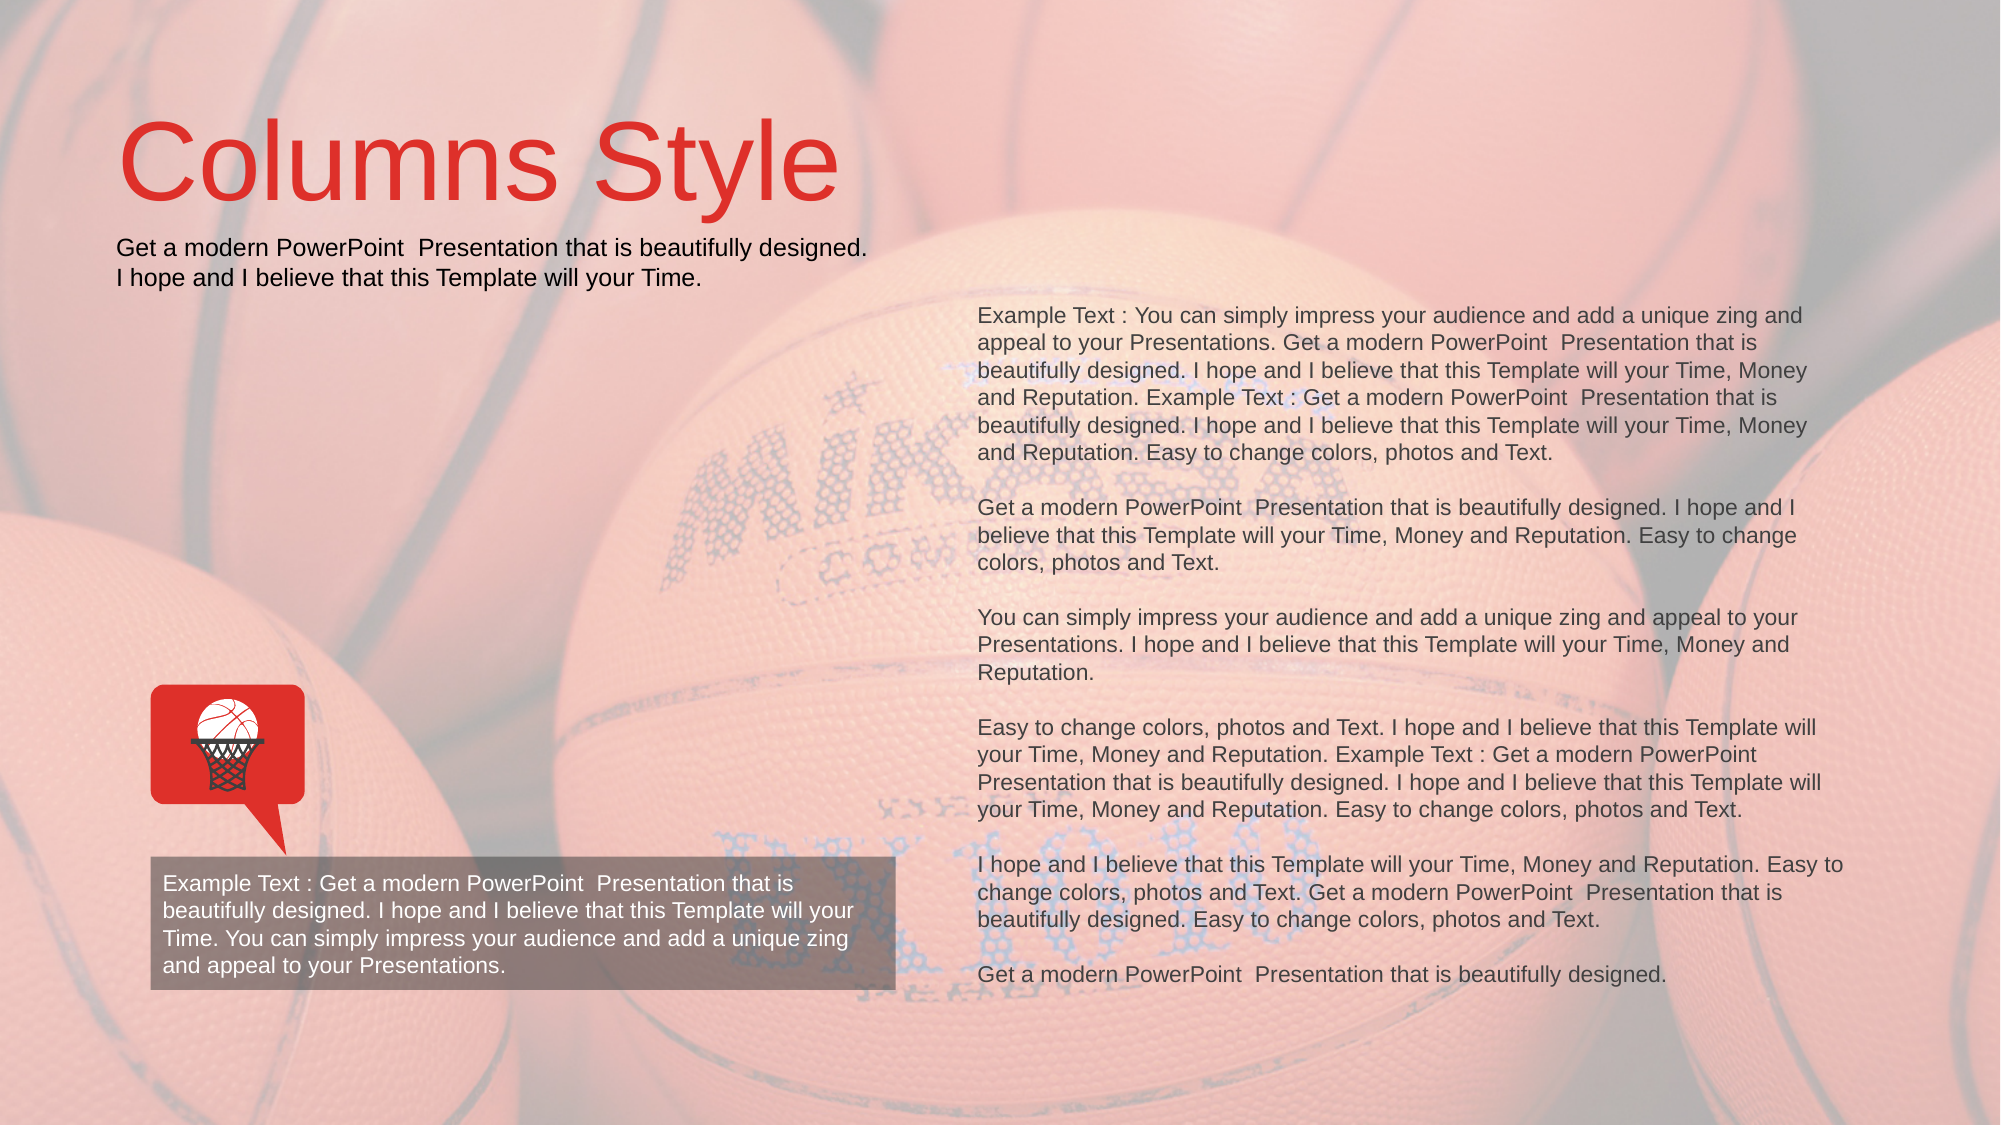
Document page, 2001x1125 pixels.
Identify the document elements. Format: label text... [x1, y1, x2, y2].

text_box [149, 683, 306, 856]
picture [0, 0, 2001, 1125]
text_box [190, 699, 265, 792]
text_box Columns Style [102, 80, 896, 223]
text_box Example Text : Get a modern PowerPoint Presentation that is beautifully designed. I hope and I believe that this Template will your Time. You can simply impress your audience and add a unique zing and appeal to your Presentations. [150, 856, 896, 990]
text_box Get a modern PowerPoint Presentation that is beautifully designed. I hope and I believe that this Template will your Time. [101, 223, 896, 299]
text_box Example Text : You can simply impress your audience and add a unique zing and appeal to your Presentations. Get a modern PowerPoint Presentation that is beautifully designed. I hope and I believe that this Template will your Time, Money and Reputation. Example Text : Get a modern PowerPoint Presentation that is beautifully designed. I hope and I believe that this Template will your Time, Money and Reputation. Easy to change colors, photos and Text. Get a modern PowerPoint Presentation that is beautifully designed. I hope and I believe that this Template will your Time, Money and Reputation. Easy to change colors, photos and Text. You can simply impress your audience and add a unique zing and appeal to your Presentations. I hope and I believe that this Template will your Time, Money and Reputation. Easy to change colors, photos and Text. I hope and I believe that this Template will your Time, Money and Reputation. Example Text : Get a modern PowerPoint Presentation that is beautifully designed. I hope and I believe that this Template will your Time, Money and Reputation. Easy to change colors, photos and Text. I hope and I believe that this Template will your Time, Money and Reputation. Easy to change colors, photos and Text. Get a modern PowerPoint Presentation that is beautifully designed. Easy to change colors, photos and Text. Get a modern PowerPoint Presentation that is beautifully designed. [977, 300, 1850, 988]
